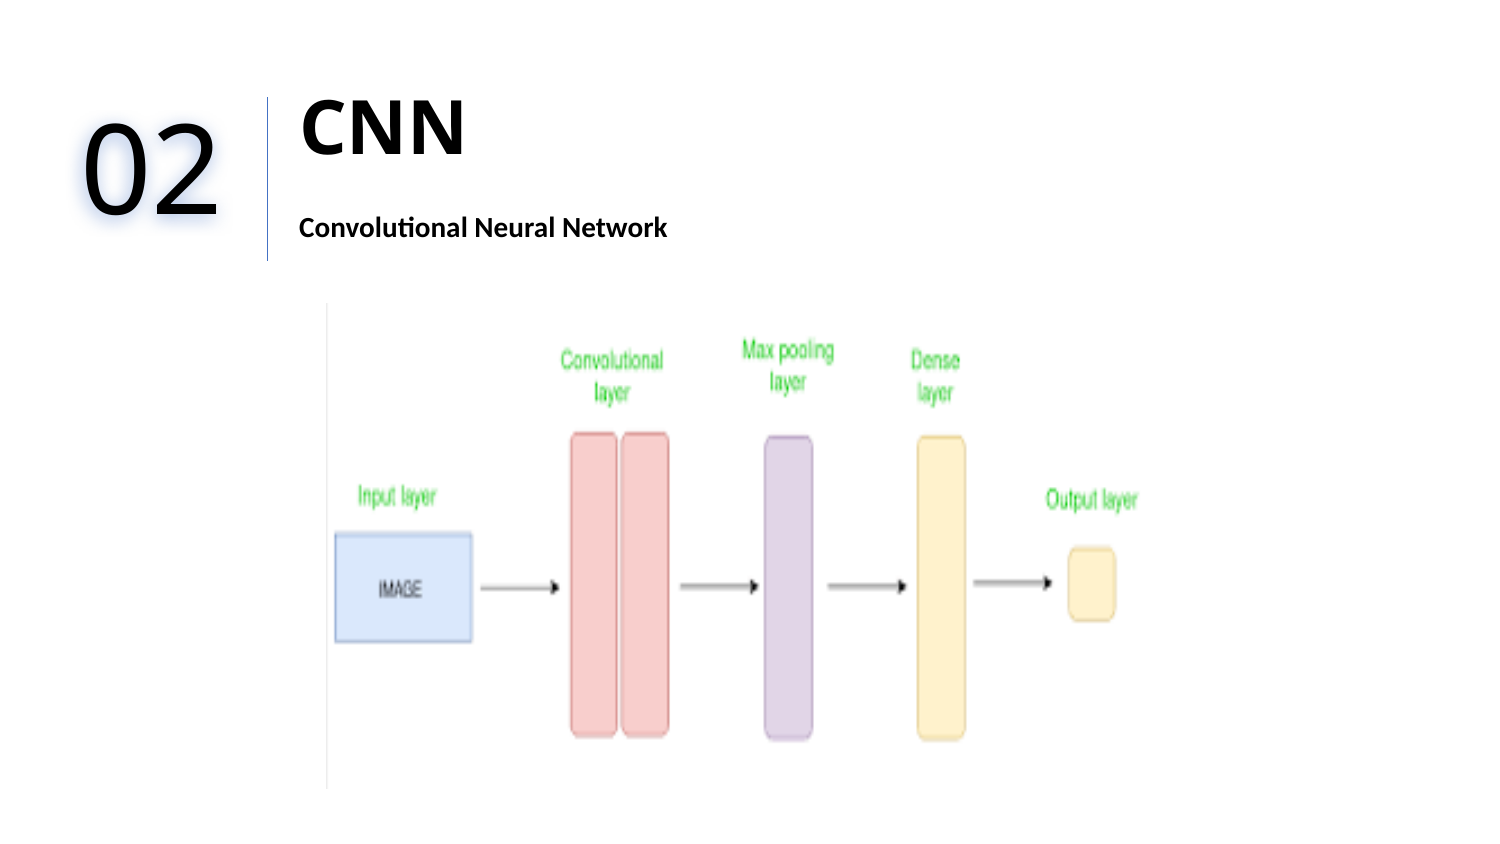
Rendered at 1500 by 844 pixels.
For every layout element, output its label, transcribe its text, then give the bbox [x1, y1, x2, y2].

title 02 [0, 97, 238, 251]
picture [326, 303, 1149, 789]
title CNN [284, 87, 788, 186]
subtitle Convolutional Neural Network [284, 193, 788, 270]
